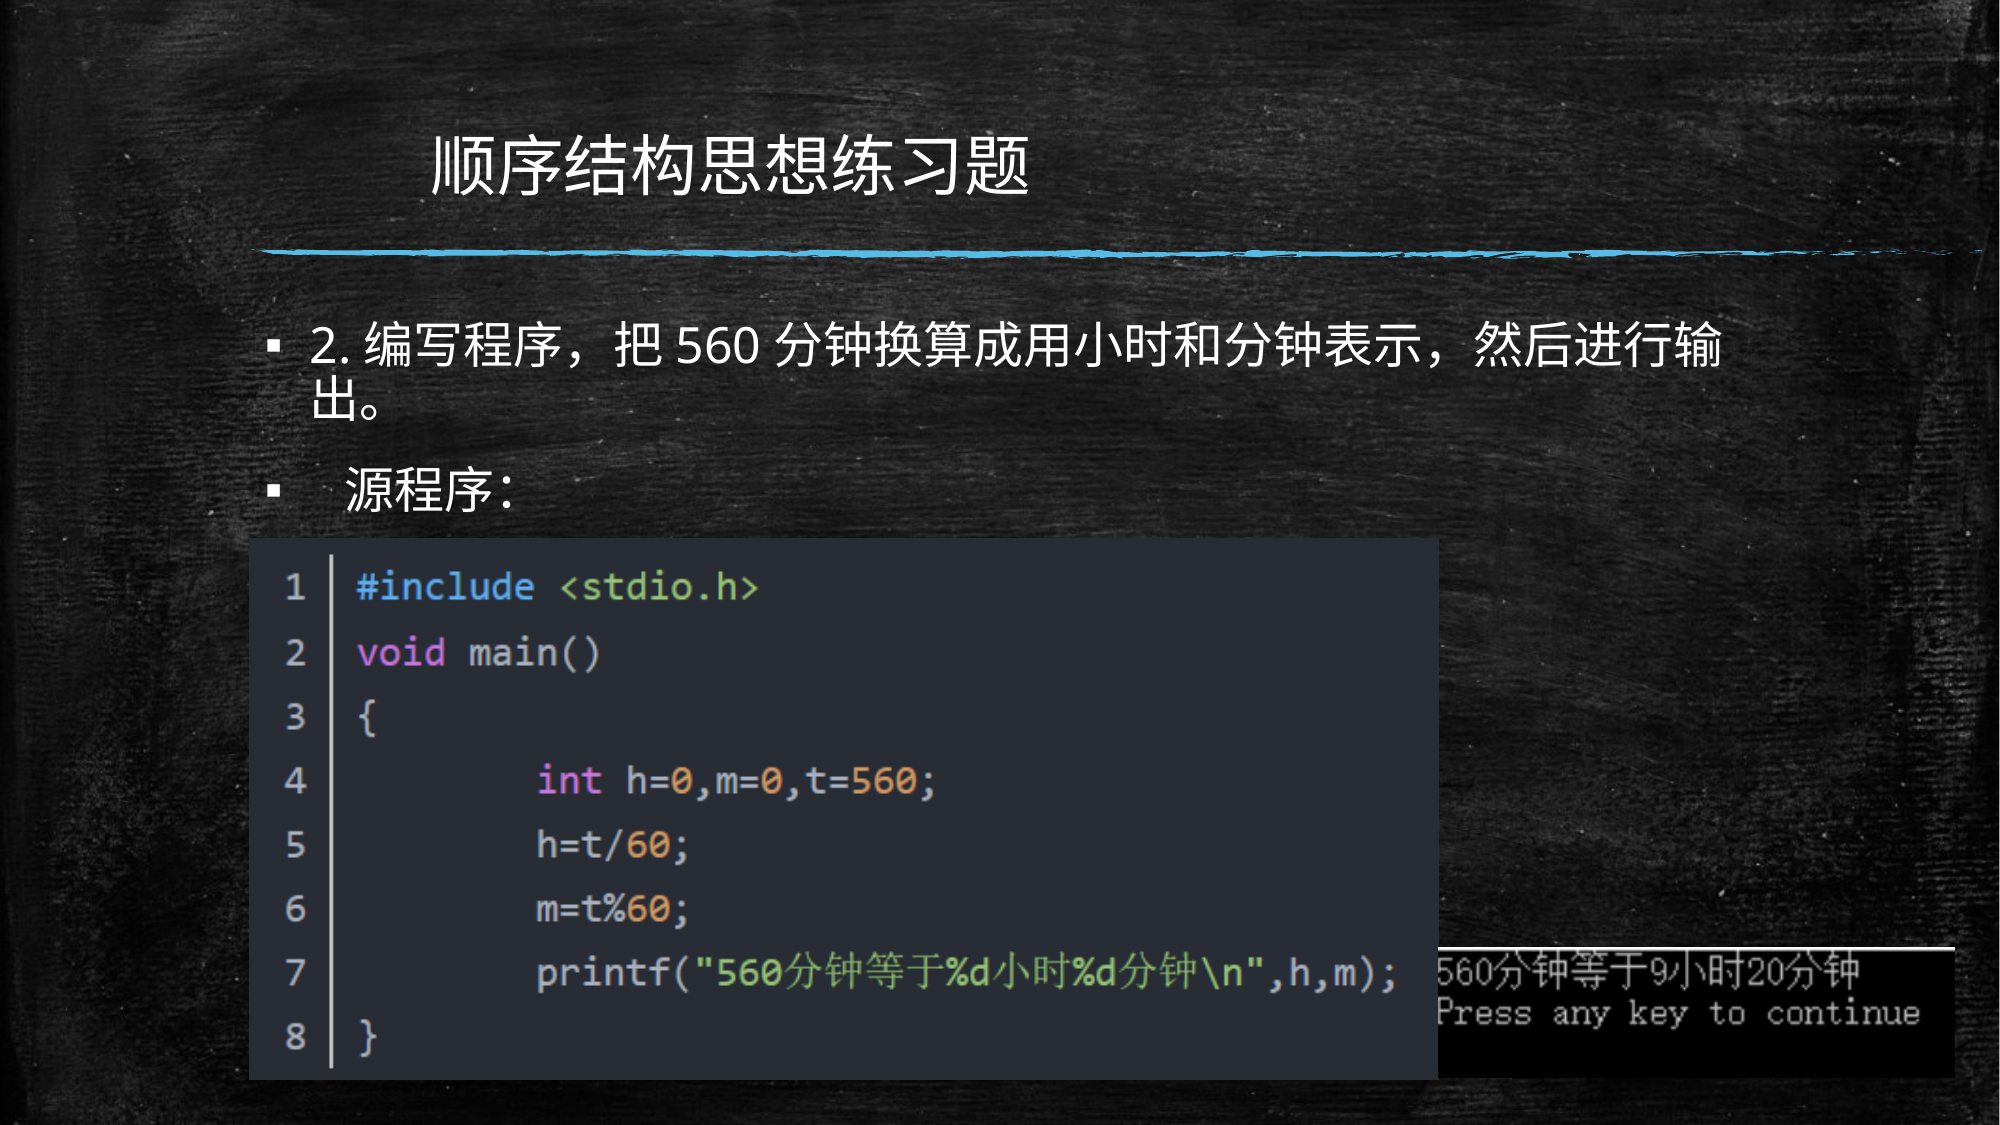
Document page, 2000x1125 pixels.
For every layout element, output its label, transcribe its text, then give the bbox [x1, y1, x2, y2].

picture [249, 538, 1955, 1080]
title 顺序结构思想练习题 [249, 45, 1750, 213]
list 2.编写程序，把560分钟换算成用小时和分钟表示，然后进行输出。 源程序： [249, 312, 1750, 947]
